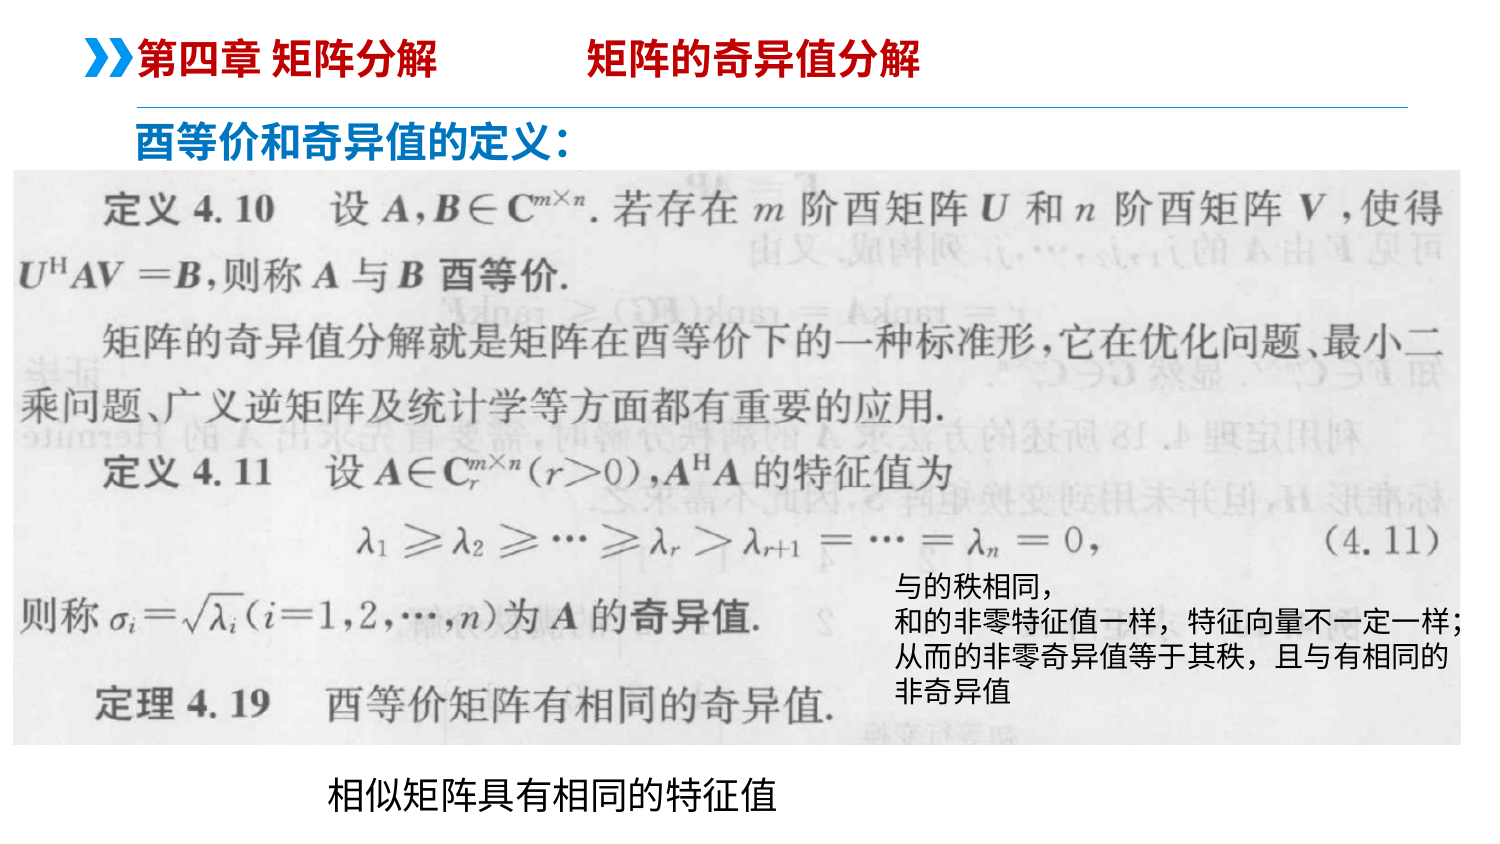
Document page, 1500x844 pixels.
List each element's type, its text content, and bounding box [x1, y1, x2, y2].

text_box 相似矩阵具有相同的特征值 [312, 764, 1063, 825]
text_box 第四章 矩阵分解 矩阵的奇异值分解 [136, 26, 1337, 90]
text_box [82, 36, 111, 79]
text_box 酉等价和奇异值的定义： [119, 108, 1442, 168]
text_box [107, 36, 135, 79]
picture [13, 170, 1461, 745]
